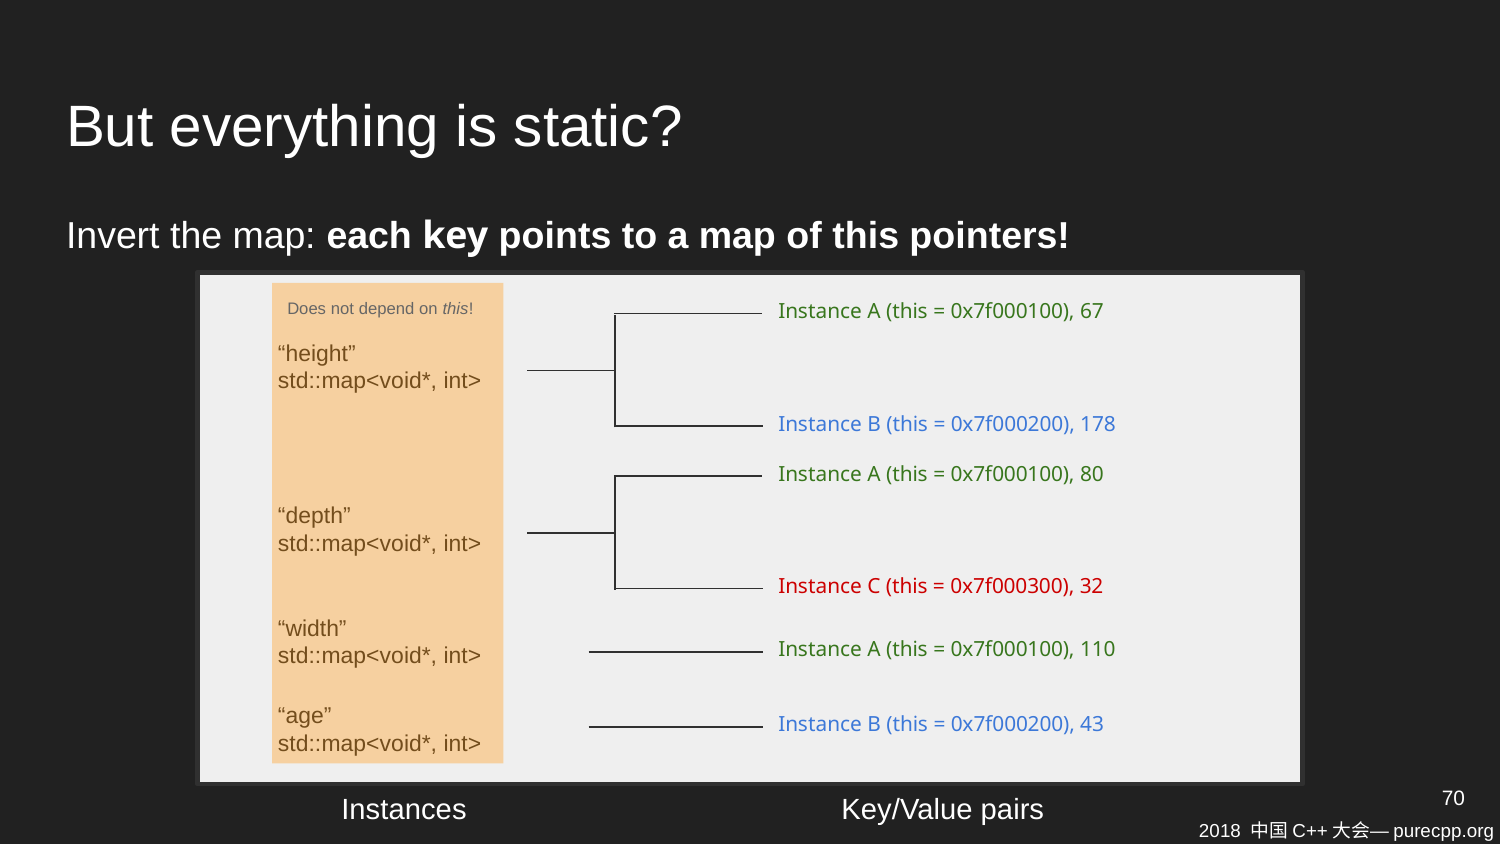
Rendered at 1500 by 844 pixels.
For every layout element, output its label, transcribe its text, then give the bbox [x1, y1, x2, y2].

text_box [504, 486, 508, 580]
list Invert the map: each key points to a map of this pointers! [51, 189, 1449, 283]
text_box Key/Value pairs [826, 775, 1064, 844]
text_box “depth” std::map<void*, int> [262, 486, 272, 580]
text_box Instance C (this = 0x7f000300), 32 [763, 557, 1376, 612]
text_box “width” std::map<void*, int> [262, 598, 272, 686]
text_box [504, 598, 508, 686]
text_box Instance B (this = 0x7f000200), 43 [763, 695, 1376, 749]
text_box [527, 313, 764, 428]
text_box “age” std::map<void*, int> [262, 686, 508, 781]
slide_number 70 [1389, 764, 1480, 830]
text_box “height” std::map<void*, int> [262, 323, 272, 418]
text_box Instances [326, 775, 494, 844]
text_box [527, 475, 764, 591]
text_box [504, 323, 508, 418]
text_box [197, 272, 1303, 785]
text_box Instance B (this = 0x7f000200), 178 [763, 395, 1376, 445]
text_box Instance A (this = 0x7f000100), 67 [763, 282, 1376, 337]
text_box Instance A (this = 0x7f000100), 80 [763, 445, 1376, 499]
title But everything is static? [51, 72, 1449, 167]
text_box Instance A (this = 0x7f000100), 110 [763, 620, 1376, 674]
text_box Does not depend on this! [272, 282, 504, 764]
